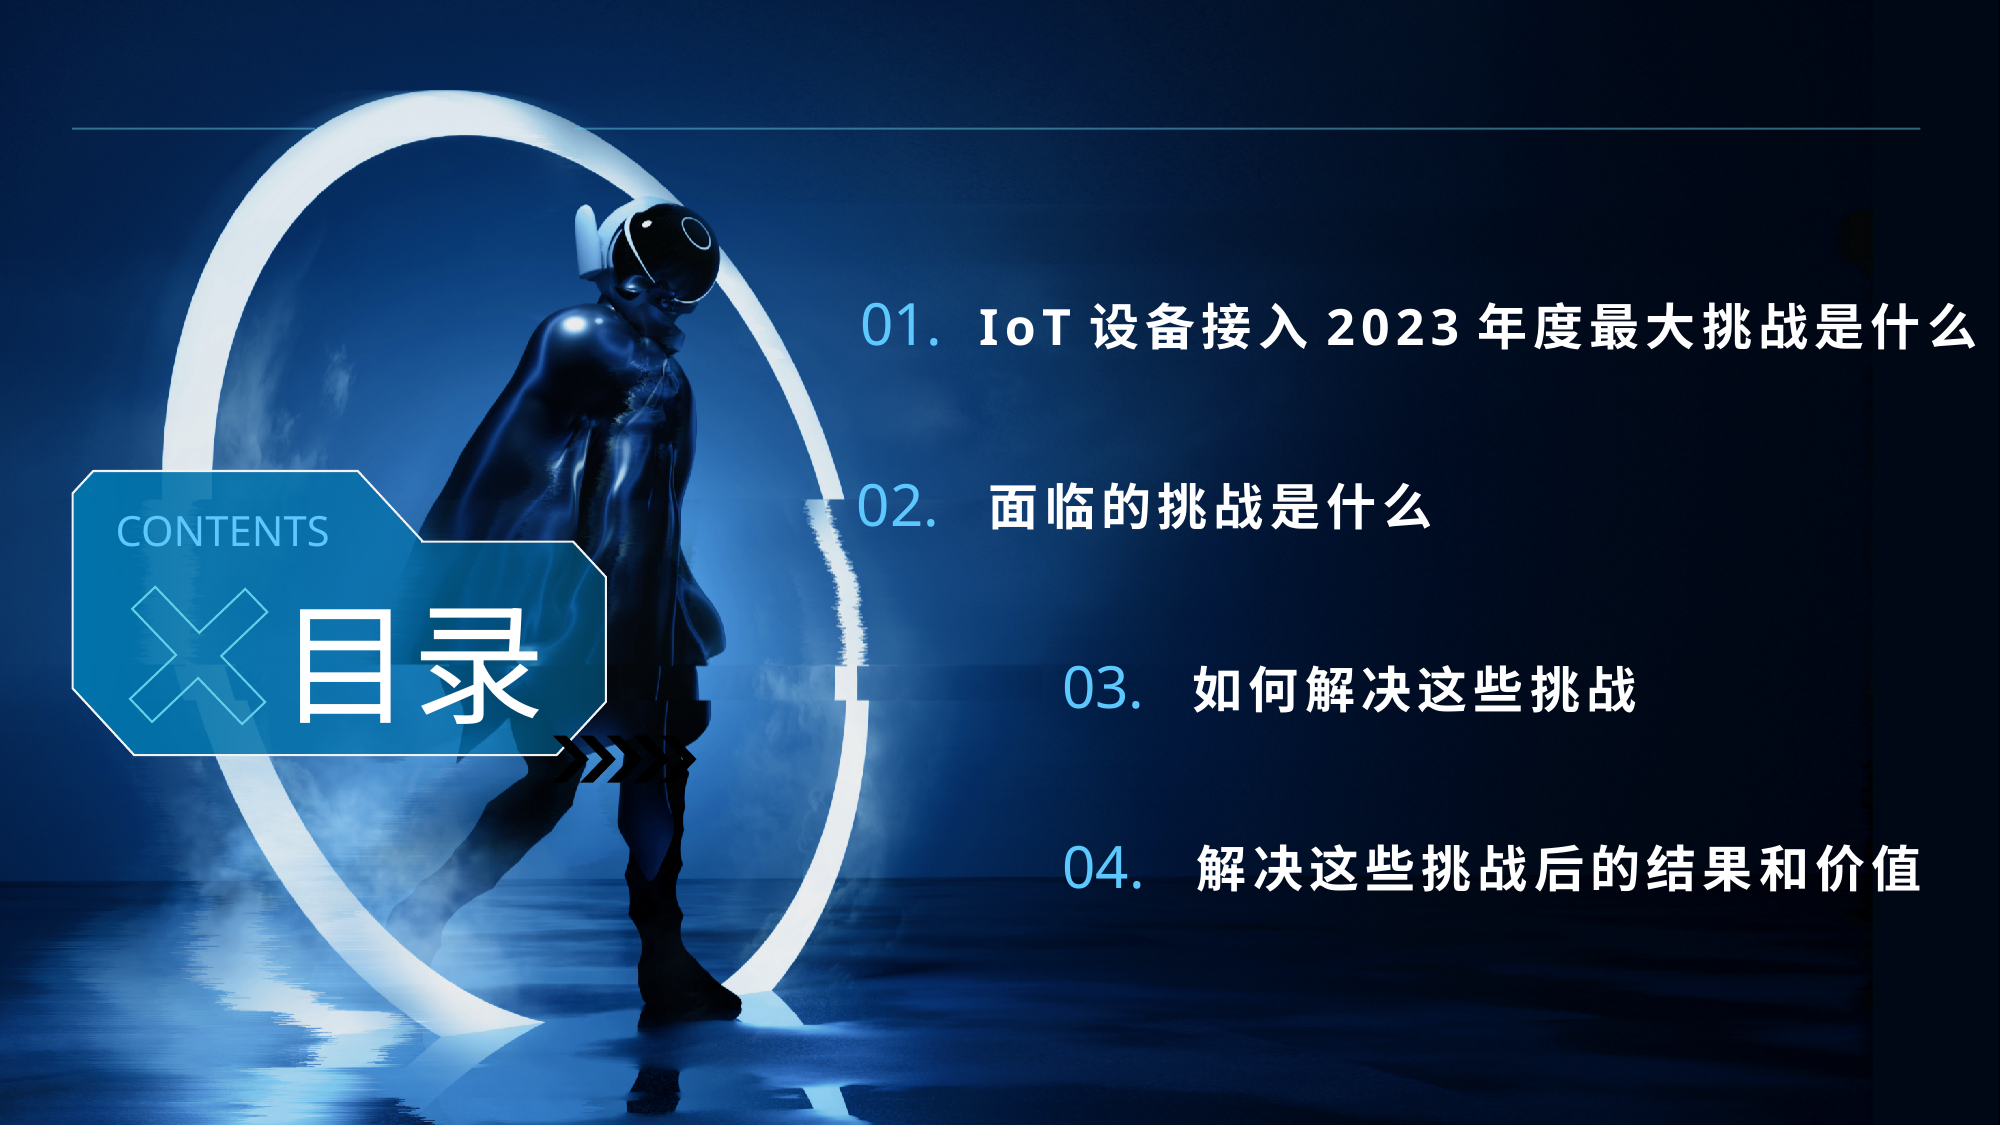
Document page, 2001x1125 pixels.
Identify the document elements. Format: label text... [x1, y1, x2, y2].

text_box 解决这些挑战后的结果和价值 [1196, 770, 1955, 898]
list CONTENTS [100, 490, 438, 566]
text_box 02. [856, 399, 960, 539]
text_box IoT设备接入2023年度最大挑战是什么 [979, 228, 2000, 355]
title 目录 [264, 563, 607, 760]
picture [0, 0, 2001, 1125]
text_box 03. [1062, 581, 1165, 720]
text_box 01. [860, 218, 963, 358]
text_box 04. [1062, 760, 1166, 900]
text_box 面临的挑战是什么 [988, 409, 2000, 536]
text_box 如何解决这些挑战 [1192, 591, 2000, 719]
